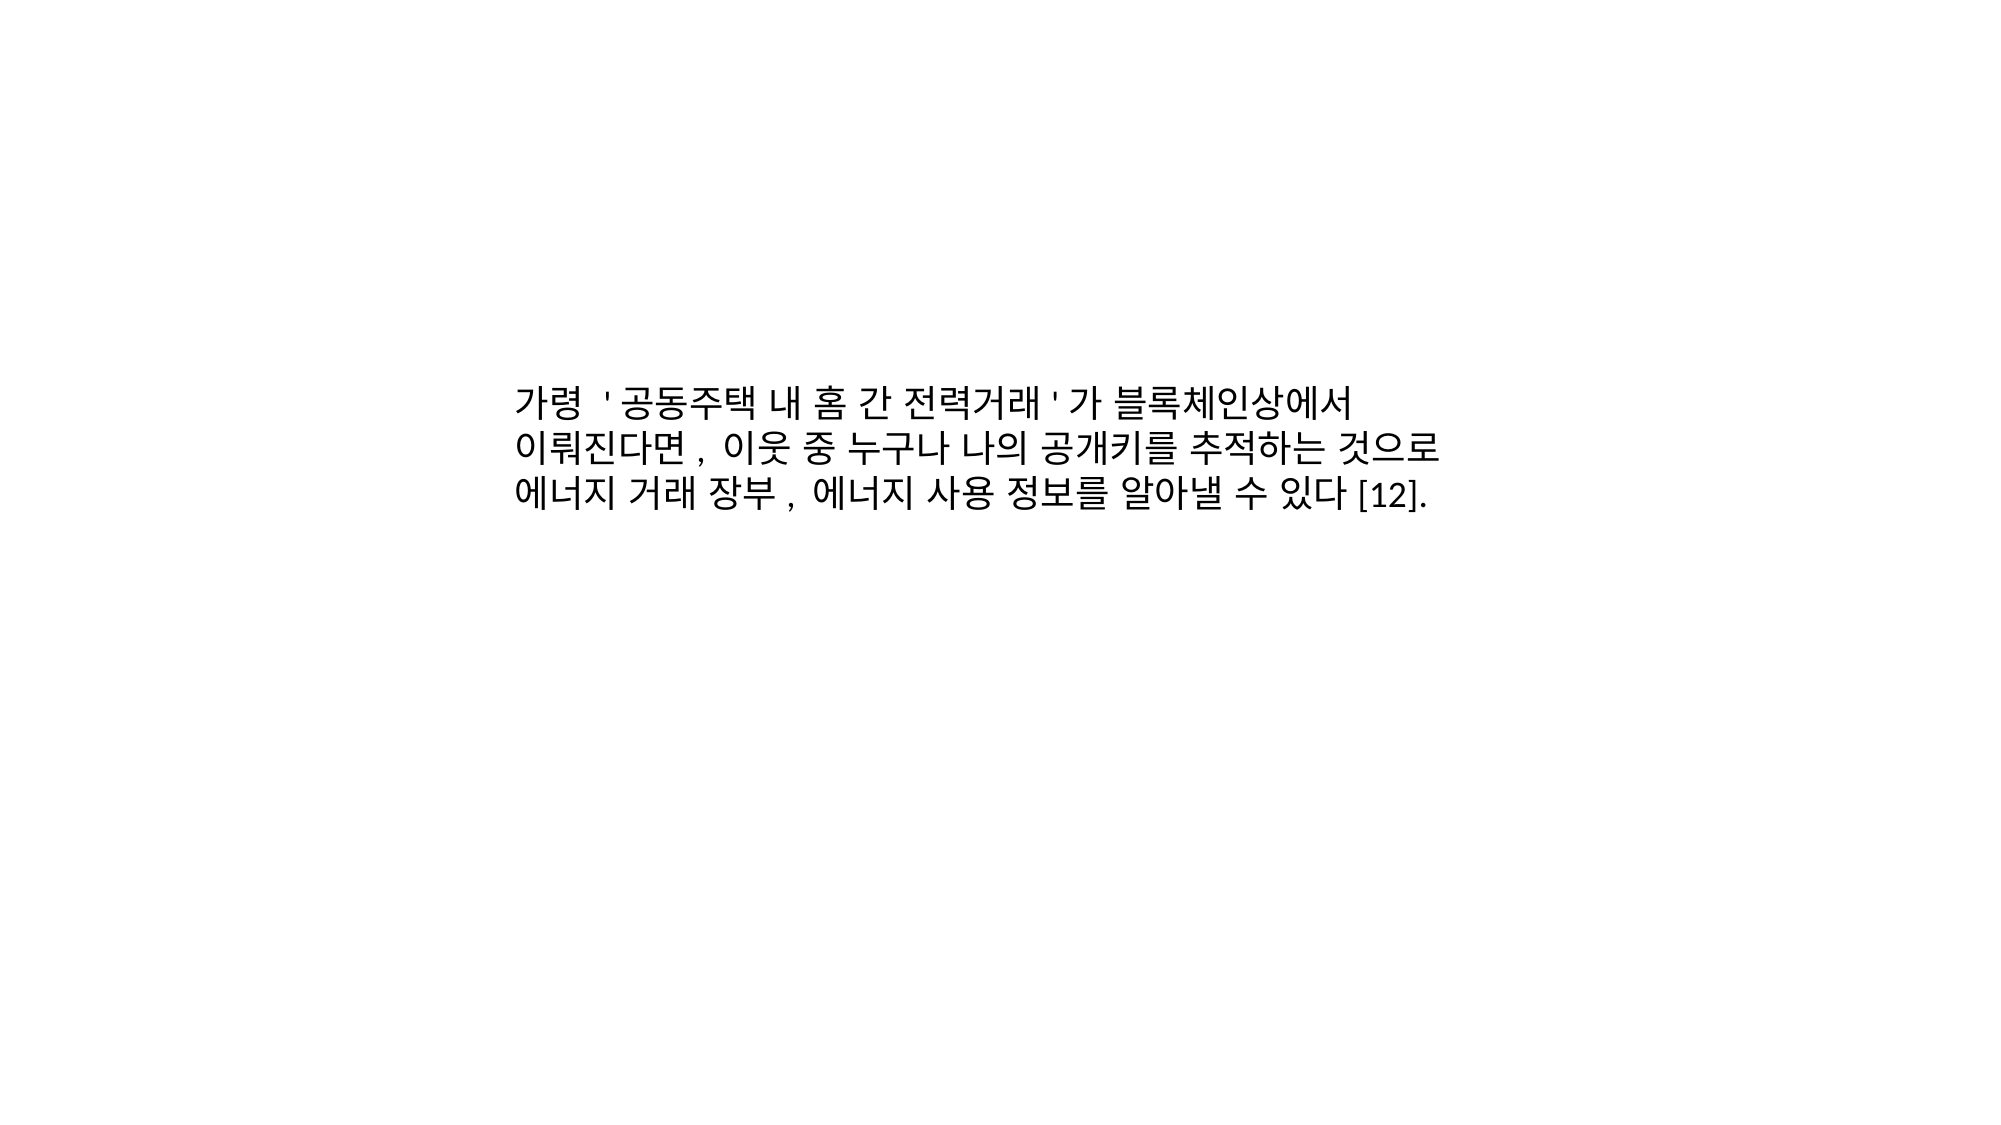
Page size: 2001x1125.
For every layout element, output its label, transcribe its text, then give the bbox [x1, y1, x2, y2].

text_box 가령 '공동주택 내 홈 간 전력거래'가 블록체인상에서 이뤄진다면, 이웃 중 누구나 나의 공개키를 추적하는 것으로 에너지 거래 장부, 에너지 사용 정보를 알아낼 수 있다[12]. [500, 372, 1500, 522]
